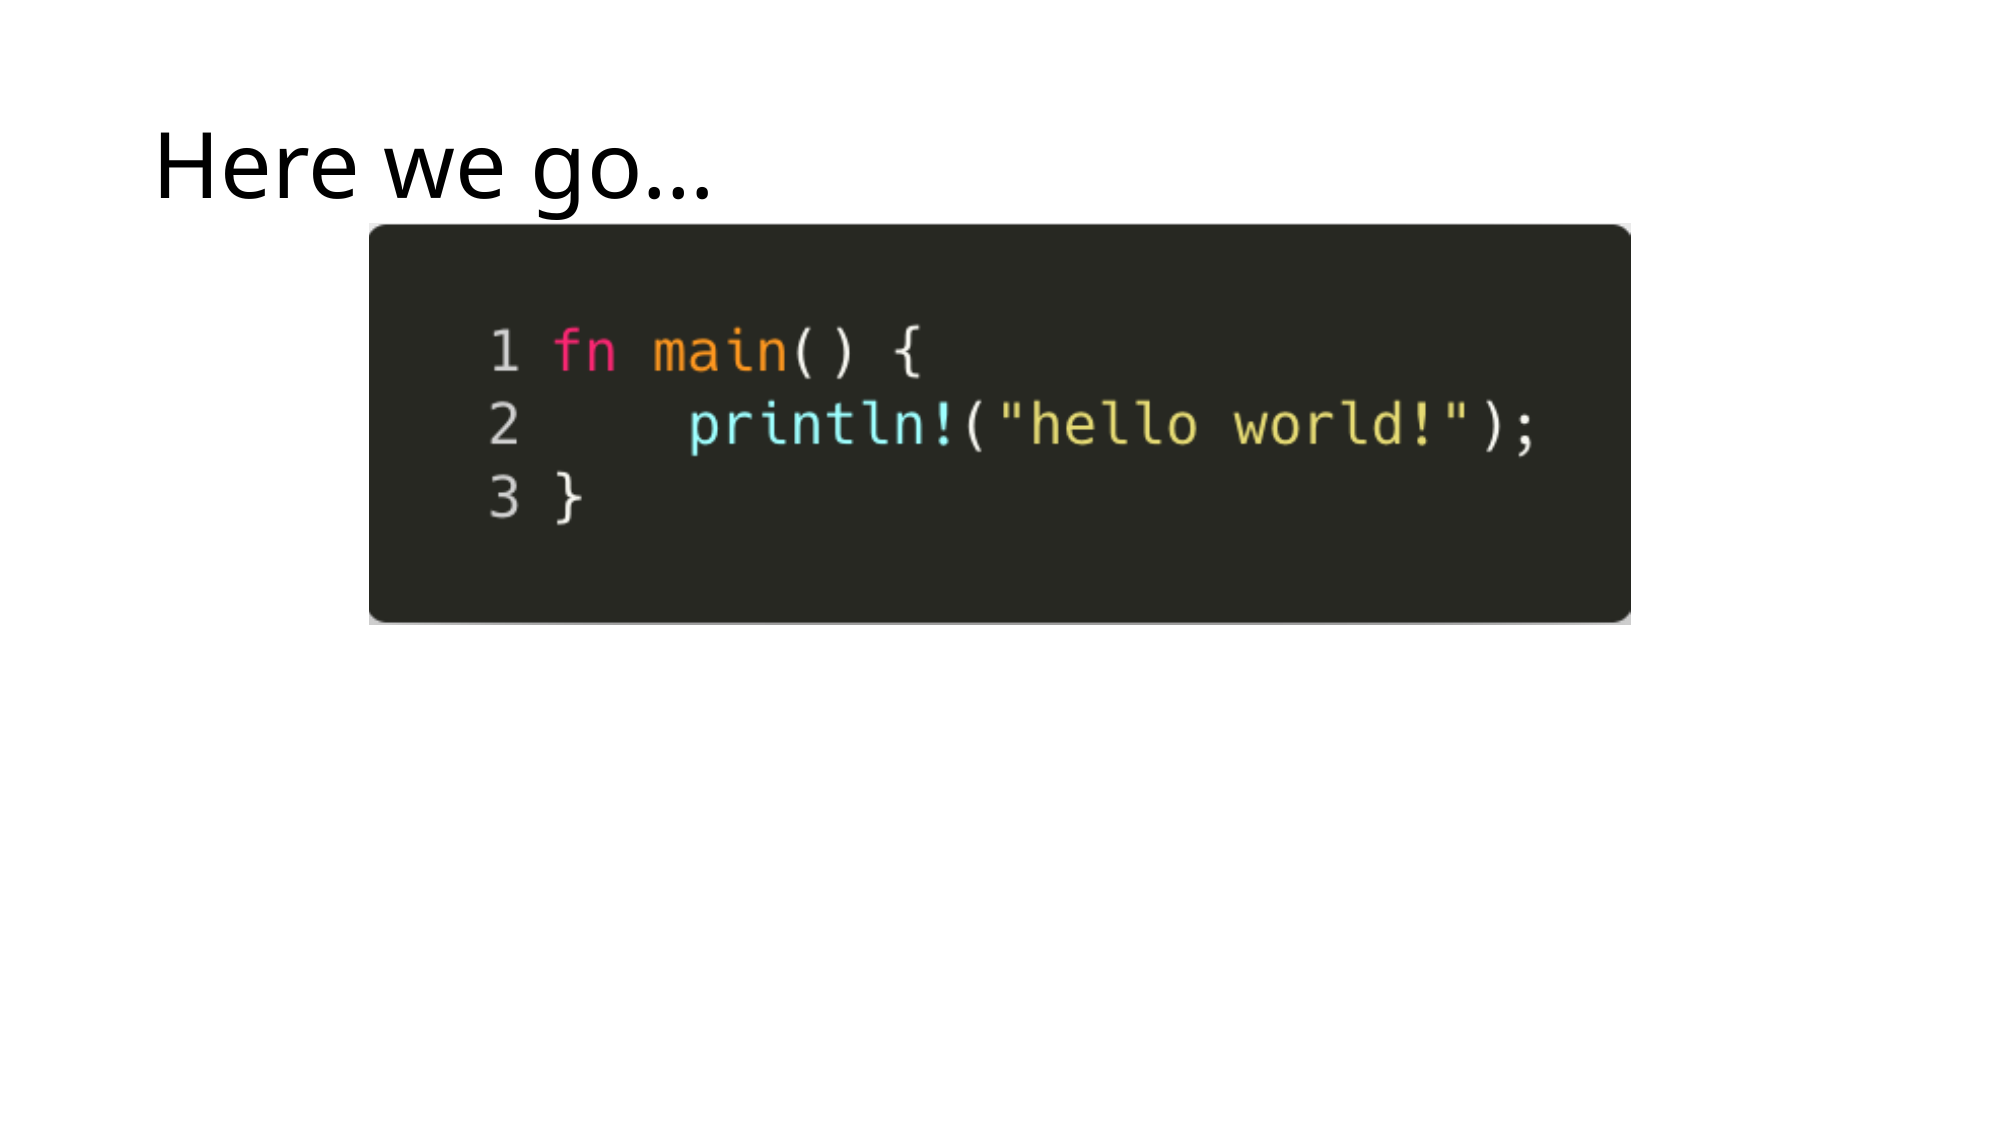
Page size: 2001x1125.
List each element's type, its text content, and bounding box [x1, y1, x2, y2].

title Here we go… [137, 59, 1863, 278]
picture [369, 223, 1631, 625]
